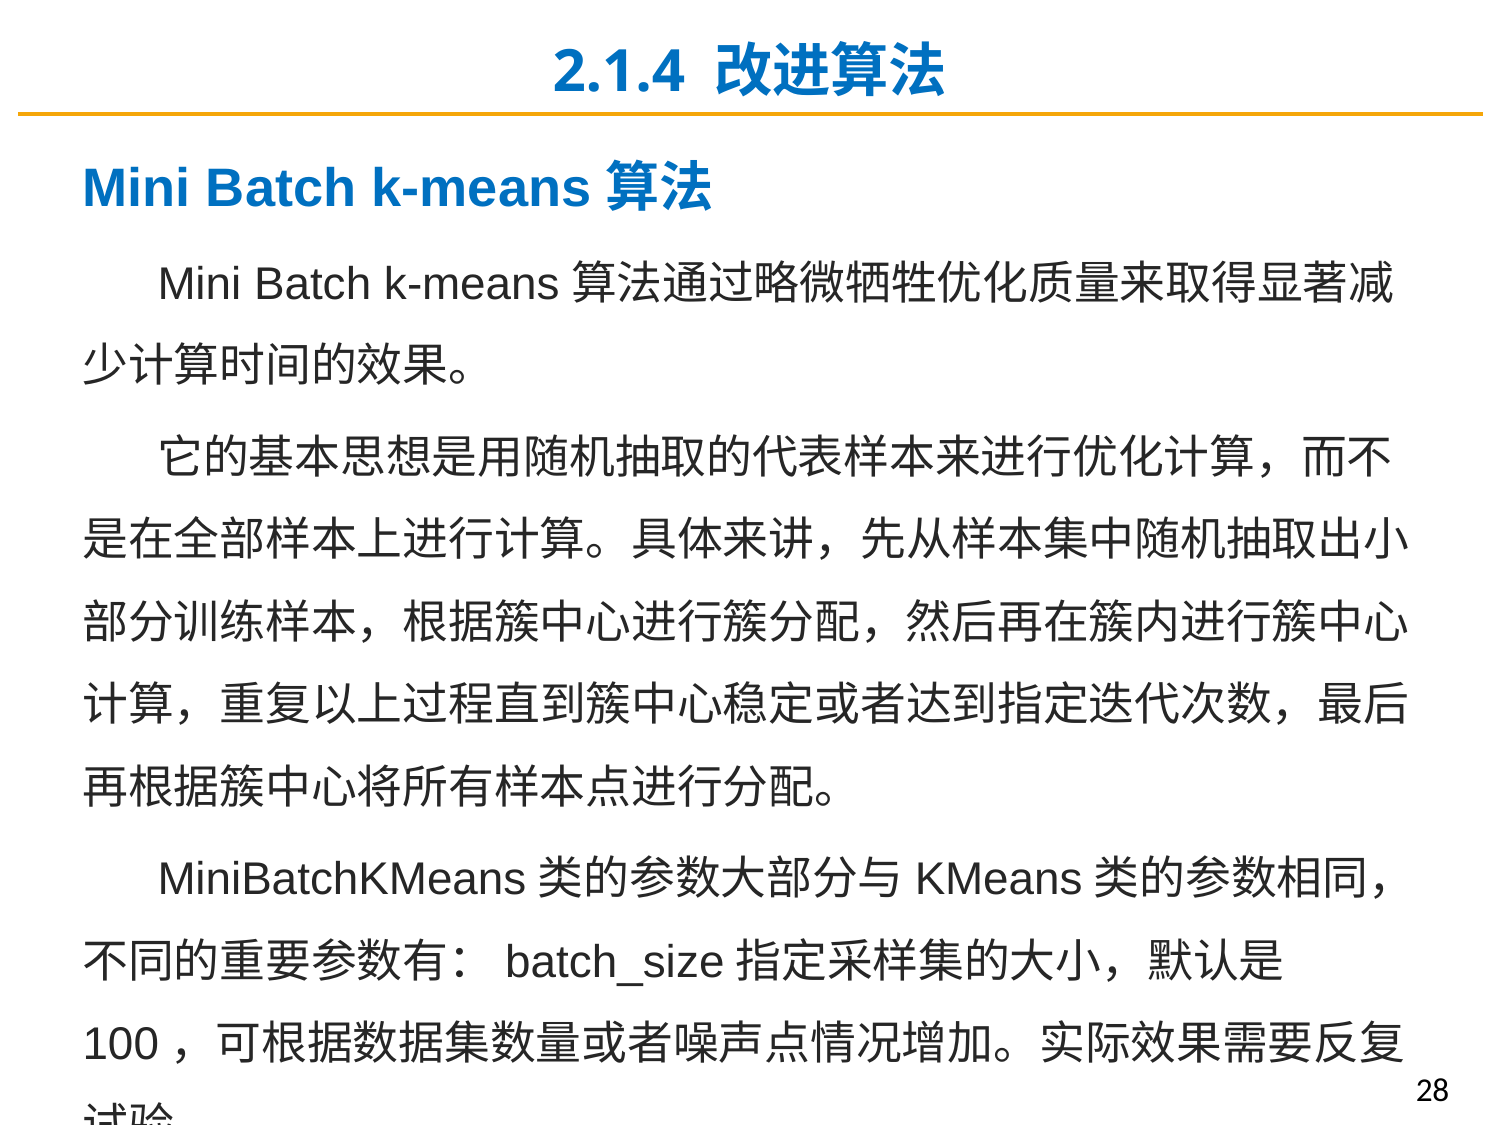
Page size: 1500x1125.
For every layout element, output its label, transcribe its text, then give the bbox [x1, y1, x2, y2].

text_box 2.1.4 改进算法 [0, 25, 1500, 111]
text_box 28 [1114, 1060, 1465, 1106]
text_box Mini Batch k-means算法 Mini Batch k-means算法通过略微牺牲优化质量来取得显著减少计算时间的效果。 它的基本思想是用随机抽取的代表样本来进行优化计算，而不是在全部样本上进行计算。具体来讲，先从样本集中随机抽取出小部分训练样本，根据簇中心进行簇分配，然后再在簇内进行簇中心计算，重复以上过程直到簇中心稳定或者达到指定迭代次数，最后再根据簇中心将所有样本点进行分配。 MiniBatchKMeans类的参数大部分与KMeans类的参数相同，不同的重要参数有：batch_size指定采样集的大小，默认是100，可根据数据集数量或者噪声点情况增加。实际效果需要反复试验。 [67, 111, 1431, 1059]
